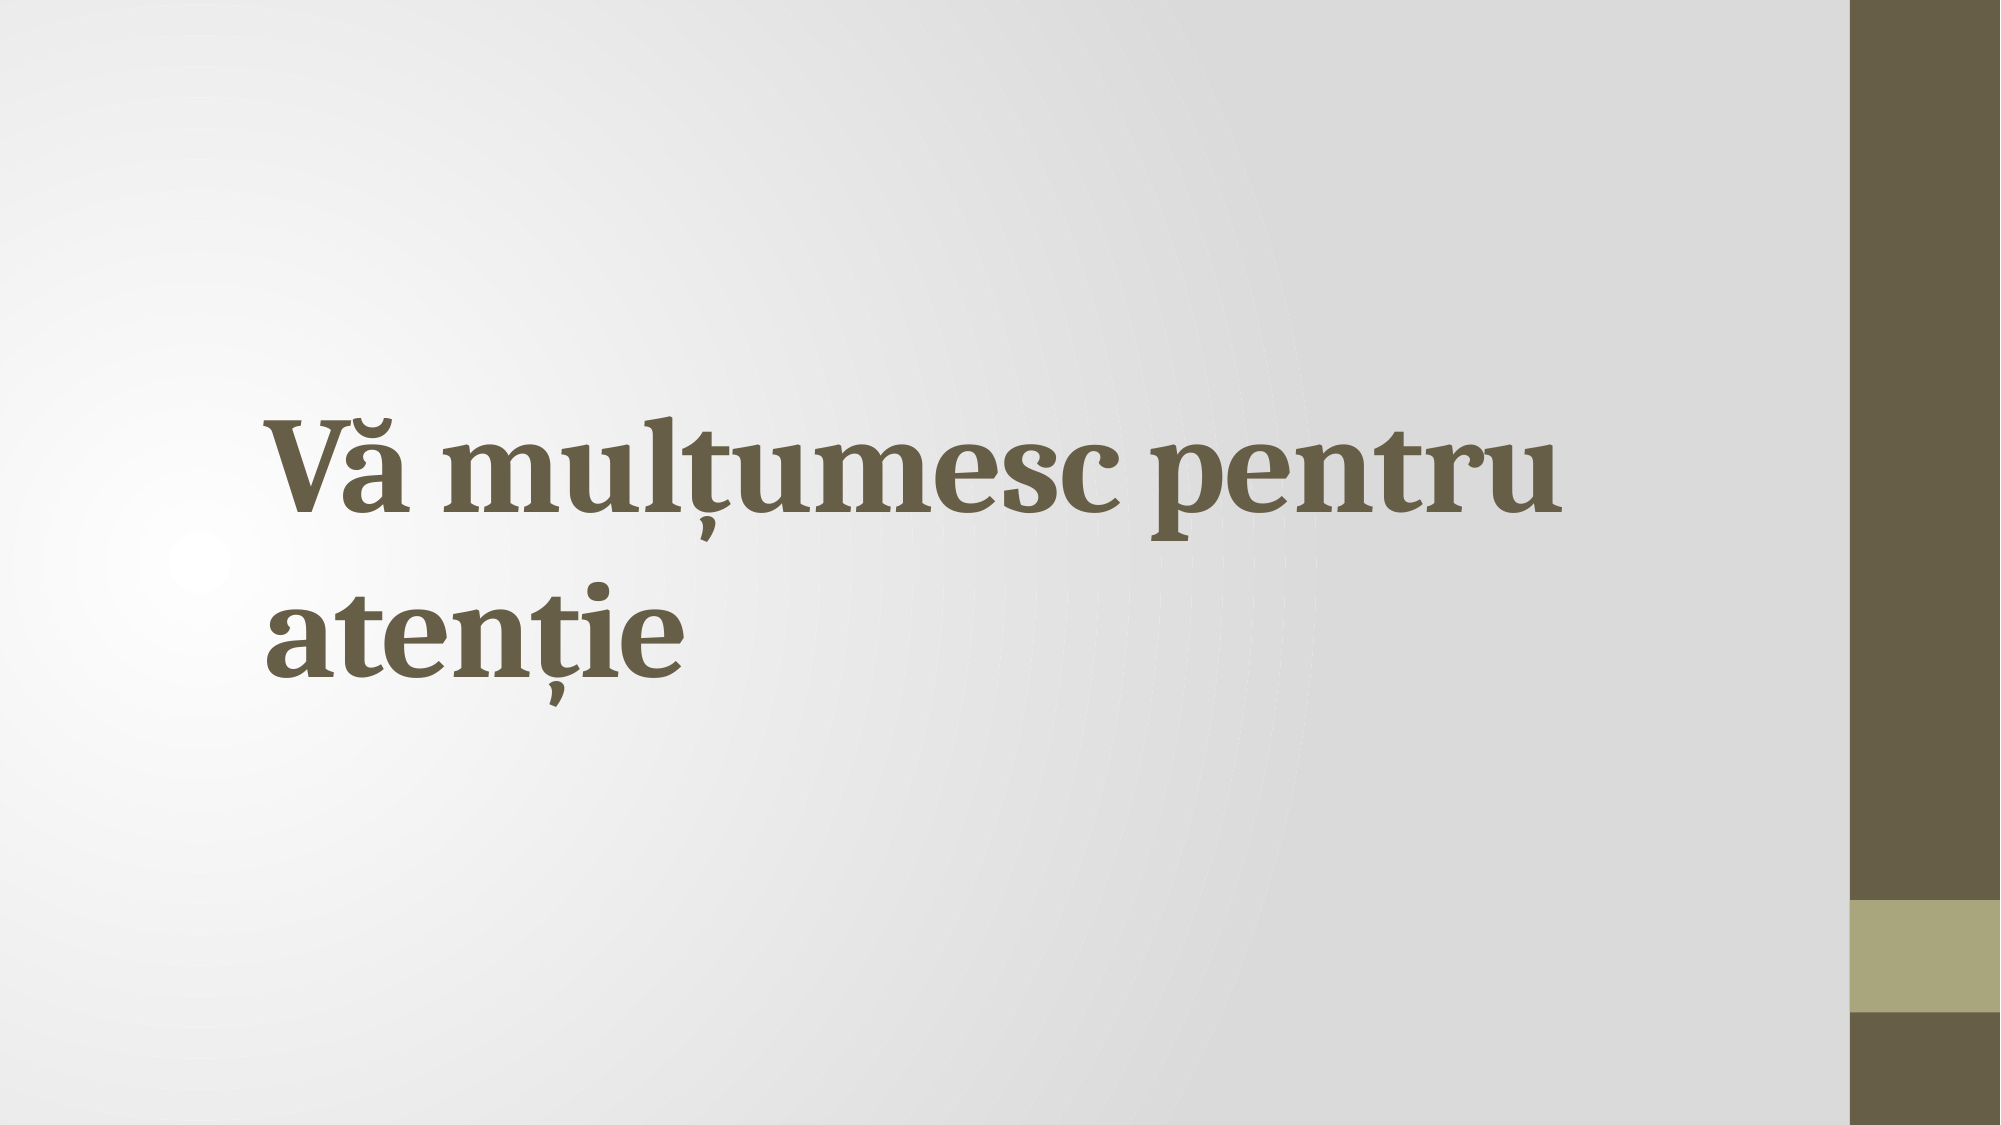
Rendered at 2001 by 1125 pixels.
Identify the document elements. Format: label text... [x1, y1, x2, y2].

title Vă mulțumesc pentru atenție [249, 321, 1750, 713]
